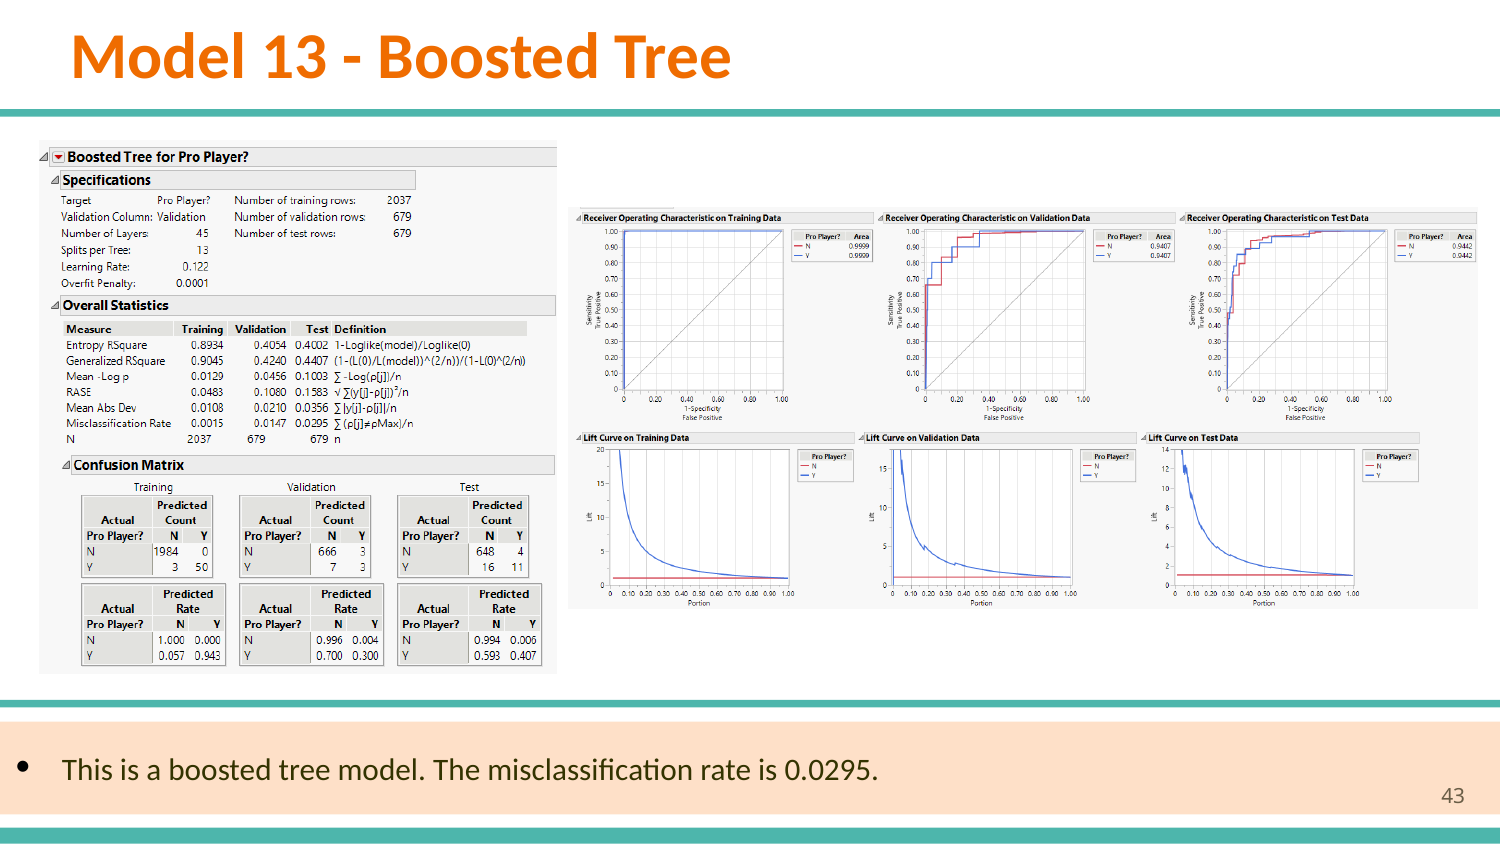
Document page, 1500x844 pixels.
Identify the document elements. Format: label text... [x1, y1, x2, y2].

picture [568, 207, 1478, 609]
text_box [0, 699, 1500, 708]
title Model 13 - Boosted Tree [55, 0, 1500, 109]
text_box This is a boosted tree model. The misclassification rate is 0.0295. [0, 721, 1500, 815]
slide_number ‹#› [1389, 764, 1480, 830]
picture [39, 140, 557, 674]
text_box [0, 109, 1500, 117]
